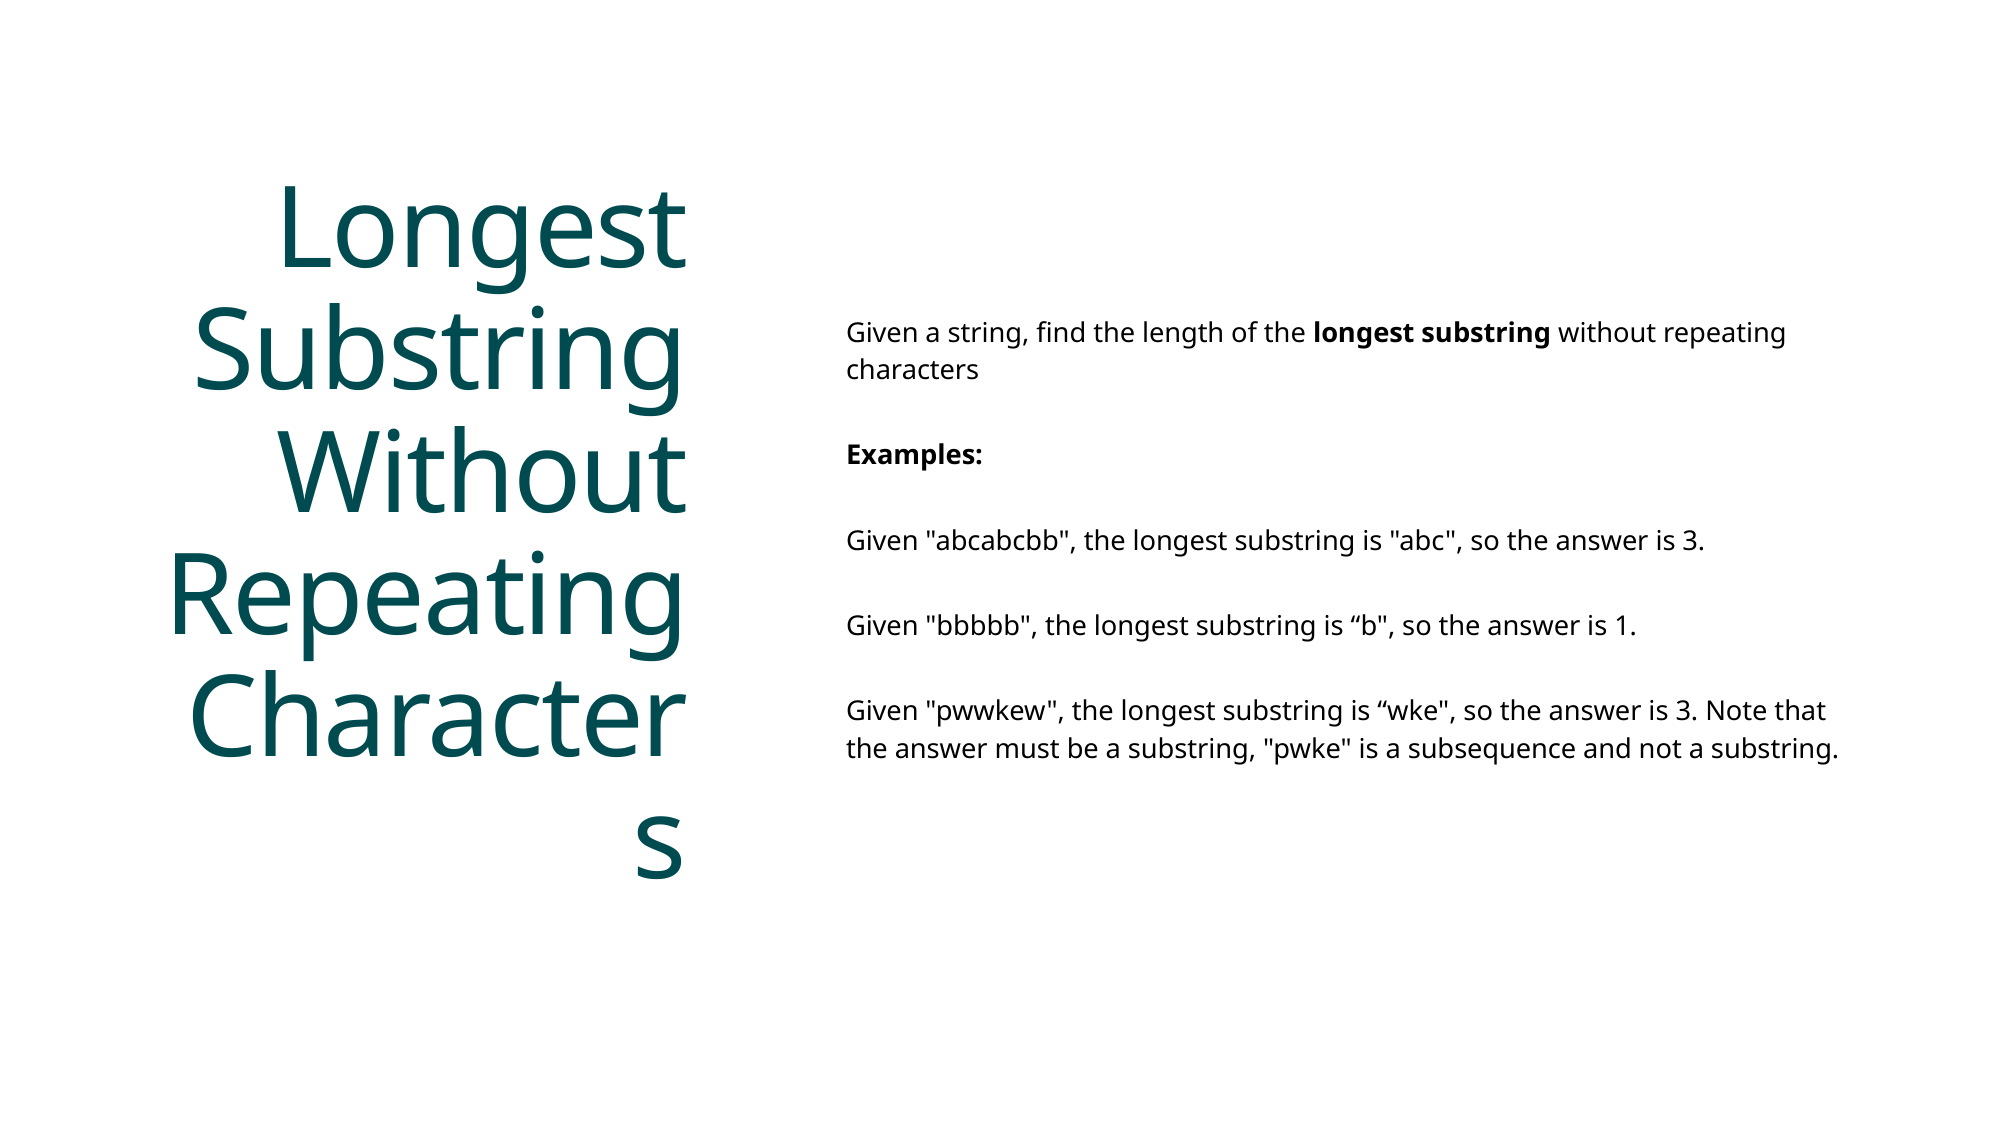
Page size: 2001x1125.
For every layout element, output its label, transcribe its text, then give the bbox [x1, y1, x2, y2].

list Given a string, find the length of the longest substring without repeating characters Examples: Given "abcabcbb", the longest substring is "abc", so the answer is 3. Given "bbbbb", the longest substring is “b", so the answer is 1. Given "pwwkew", the longest substring is “wke", so the answer is 3. Note that the answer must be a substring, "pwke" is a subsequence and not a substring. [822, 294, 1869, 807]
title Longest Substring Without Repeating Characters [137, 158, 711, 967]
